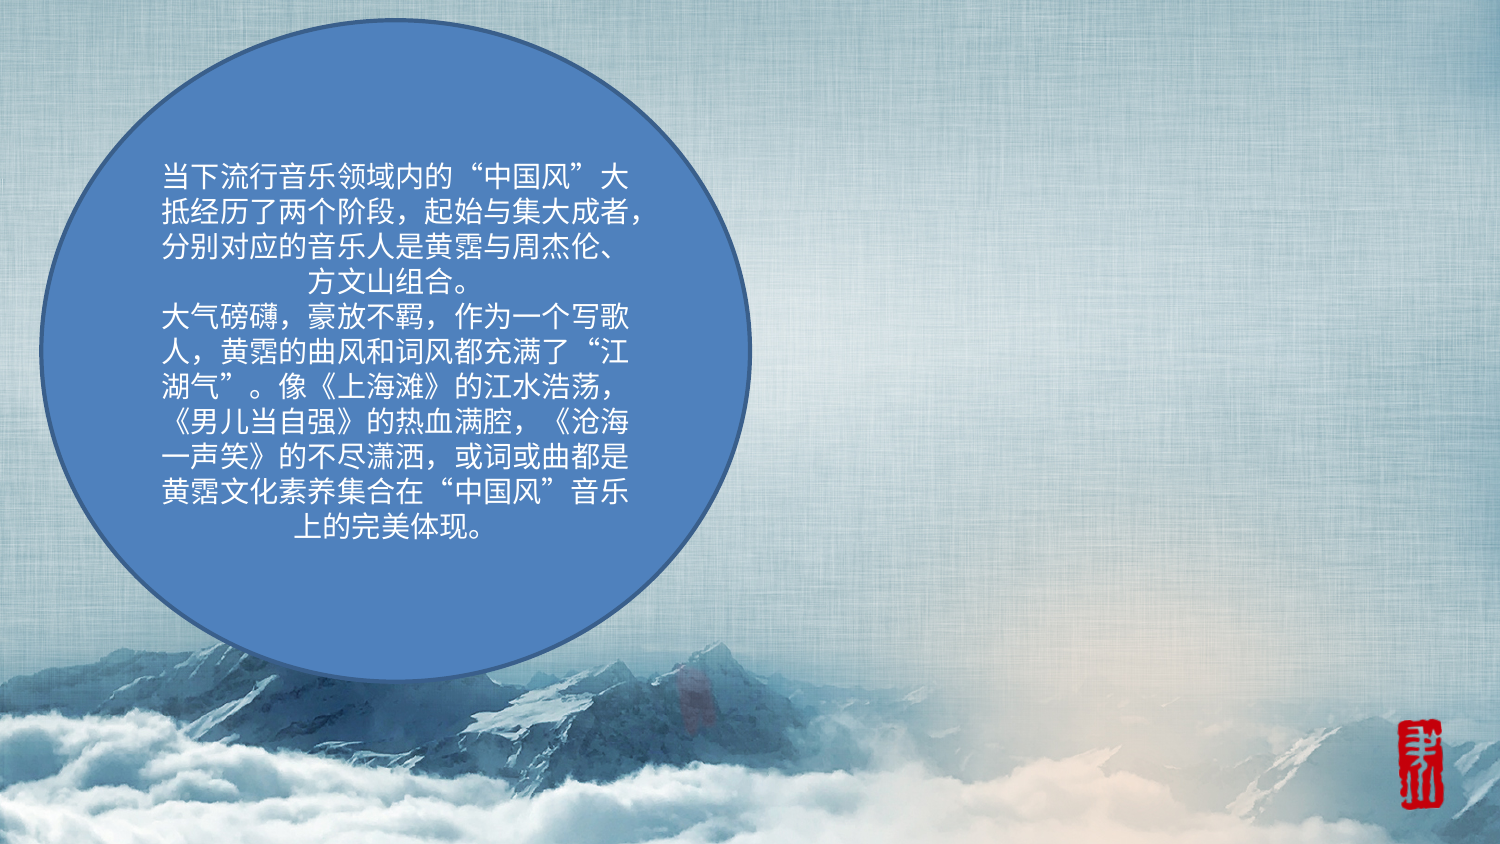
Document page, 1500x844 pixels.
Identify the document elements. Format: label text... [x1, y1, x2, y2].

text_box 当下流行音乐领域内的“中国风”大抵经历了两个阶段，起始与集大成者，分别对应的音乐人是黄霑与周杰伦、方文山组合。 大气磅礴，豪放不羁，作为一个写歌人，黄霑的曲风和词风都充满了“江湖气”。像《上海滩》的江水浩荡，《男儿当自强》的热血满腔，《沧海一声笑》的不尽潇洒，或词或曲都是黄霑文化素养集合在“中国风”音乐上的完美体现。 [39, 18, 753, 684]
picture [0, 0, 1500, 844]
